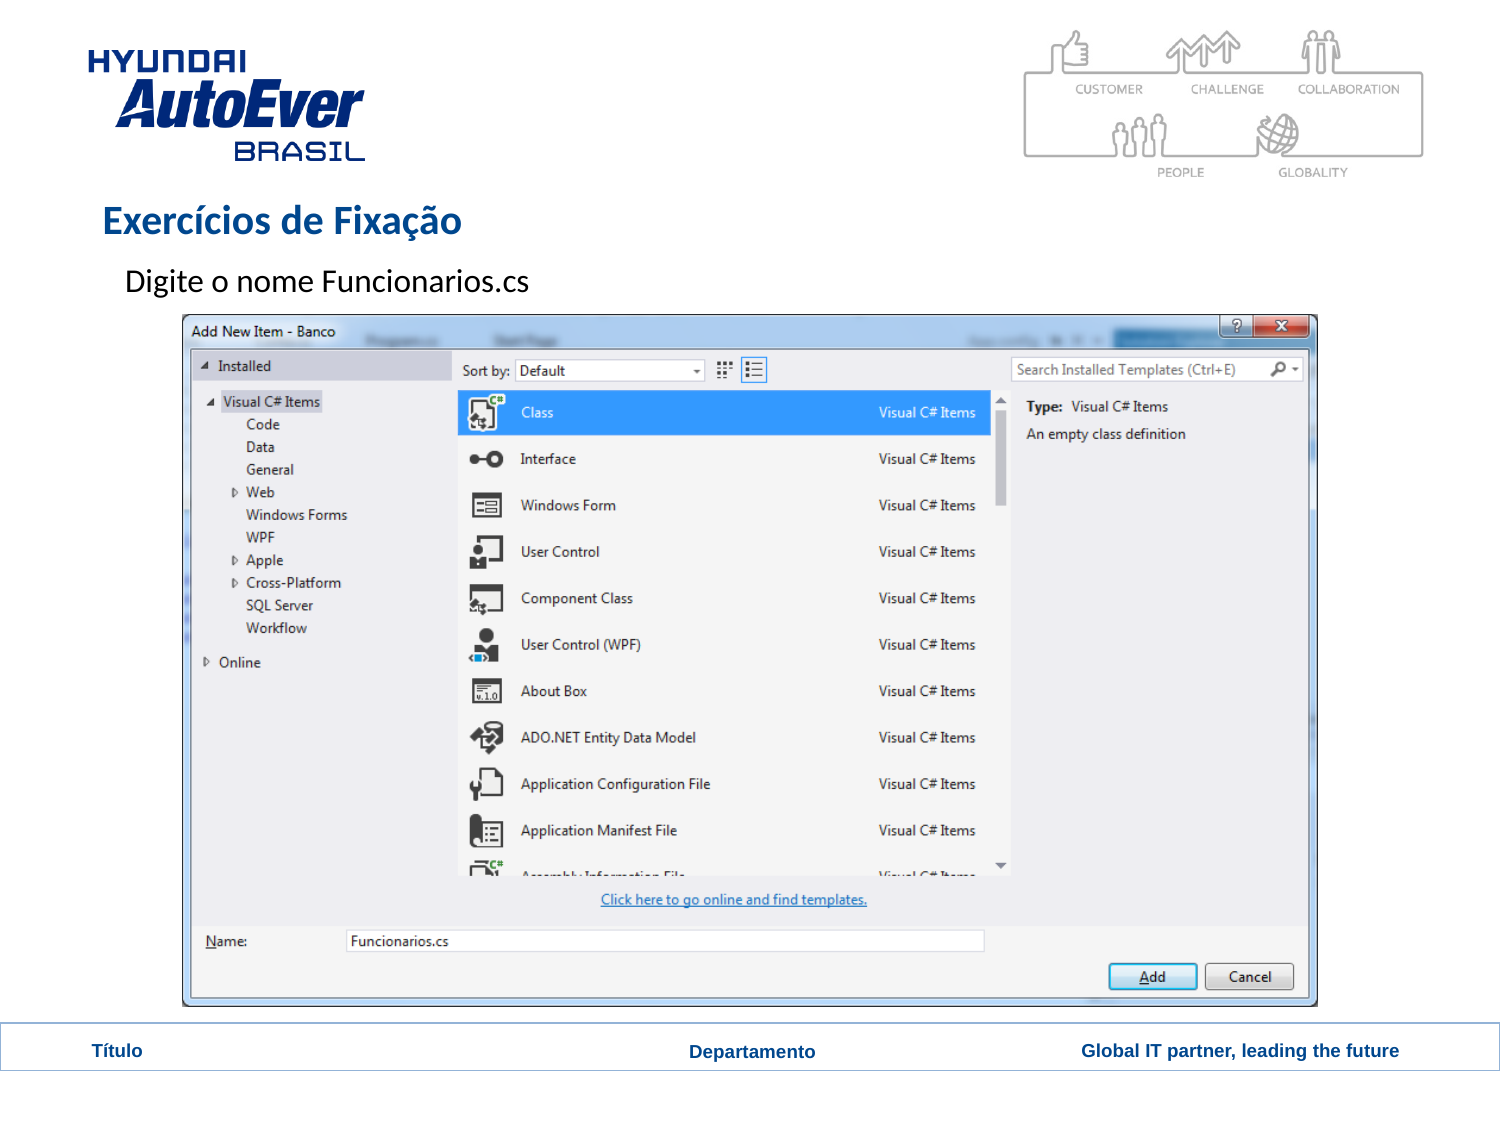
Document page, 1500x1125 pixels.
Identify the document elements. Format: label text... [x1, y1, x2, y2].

picture [182, 314, 1318, 1007]
picture [88, 50, 349, 78]
list Digite o nome Funcionarios.cs [35, 251, 1465, 1018]
title Exercícios de Fixação [87, 183, 1010, 251]
picture [115, 79, 365, 161]
picture [1022, 23, 1424, 185]
